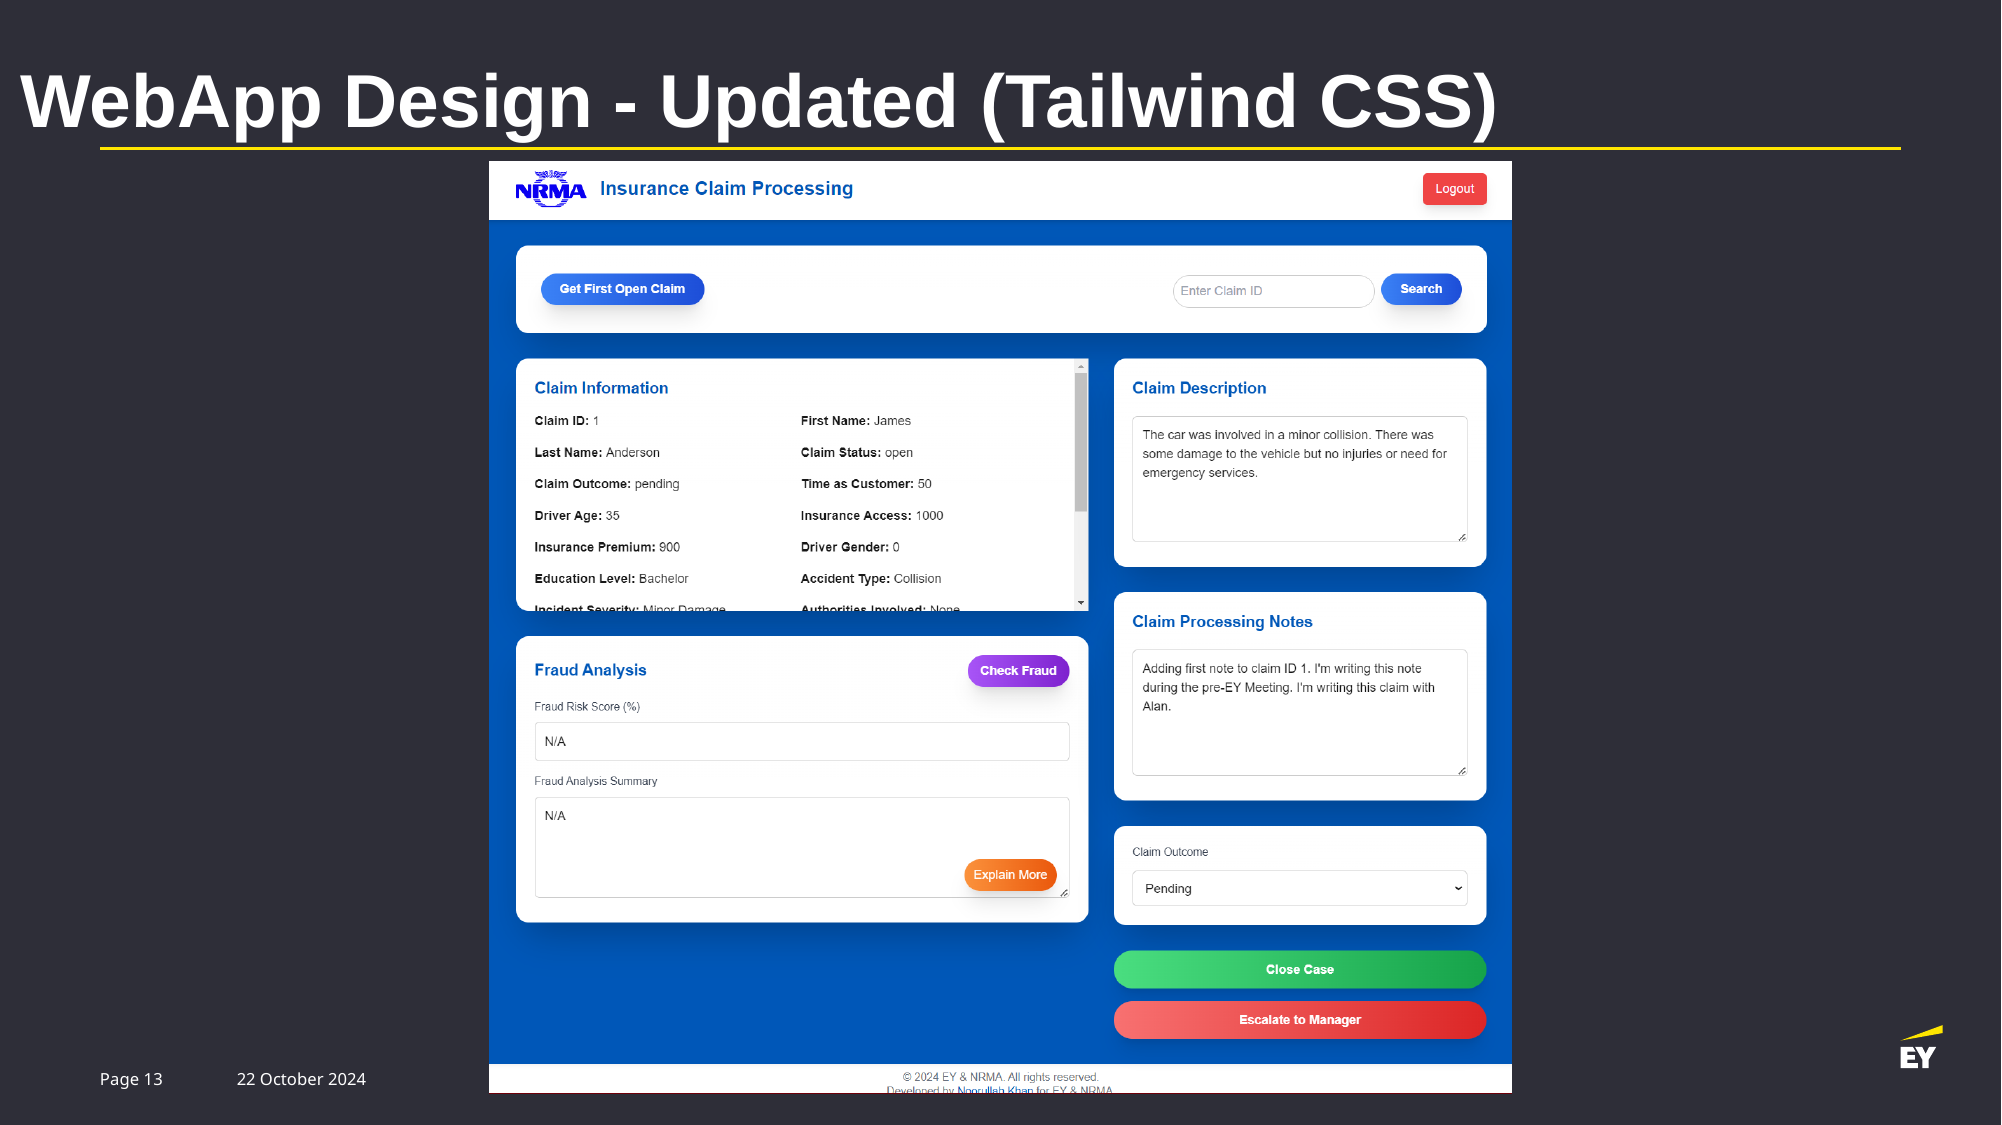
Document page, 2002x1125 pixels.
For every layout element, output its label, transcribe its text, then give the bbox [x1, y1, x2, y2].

picture [488, 161, 1513, 1094]
text_box WebApp Design - Updated (Tailwind CSS) [20, 59, 1596, 143]
